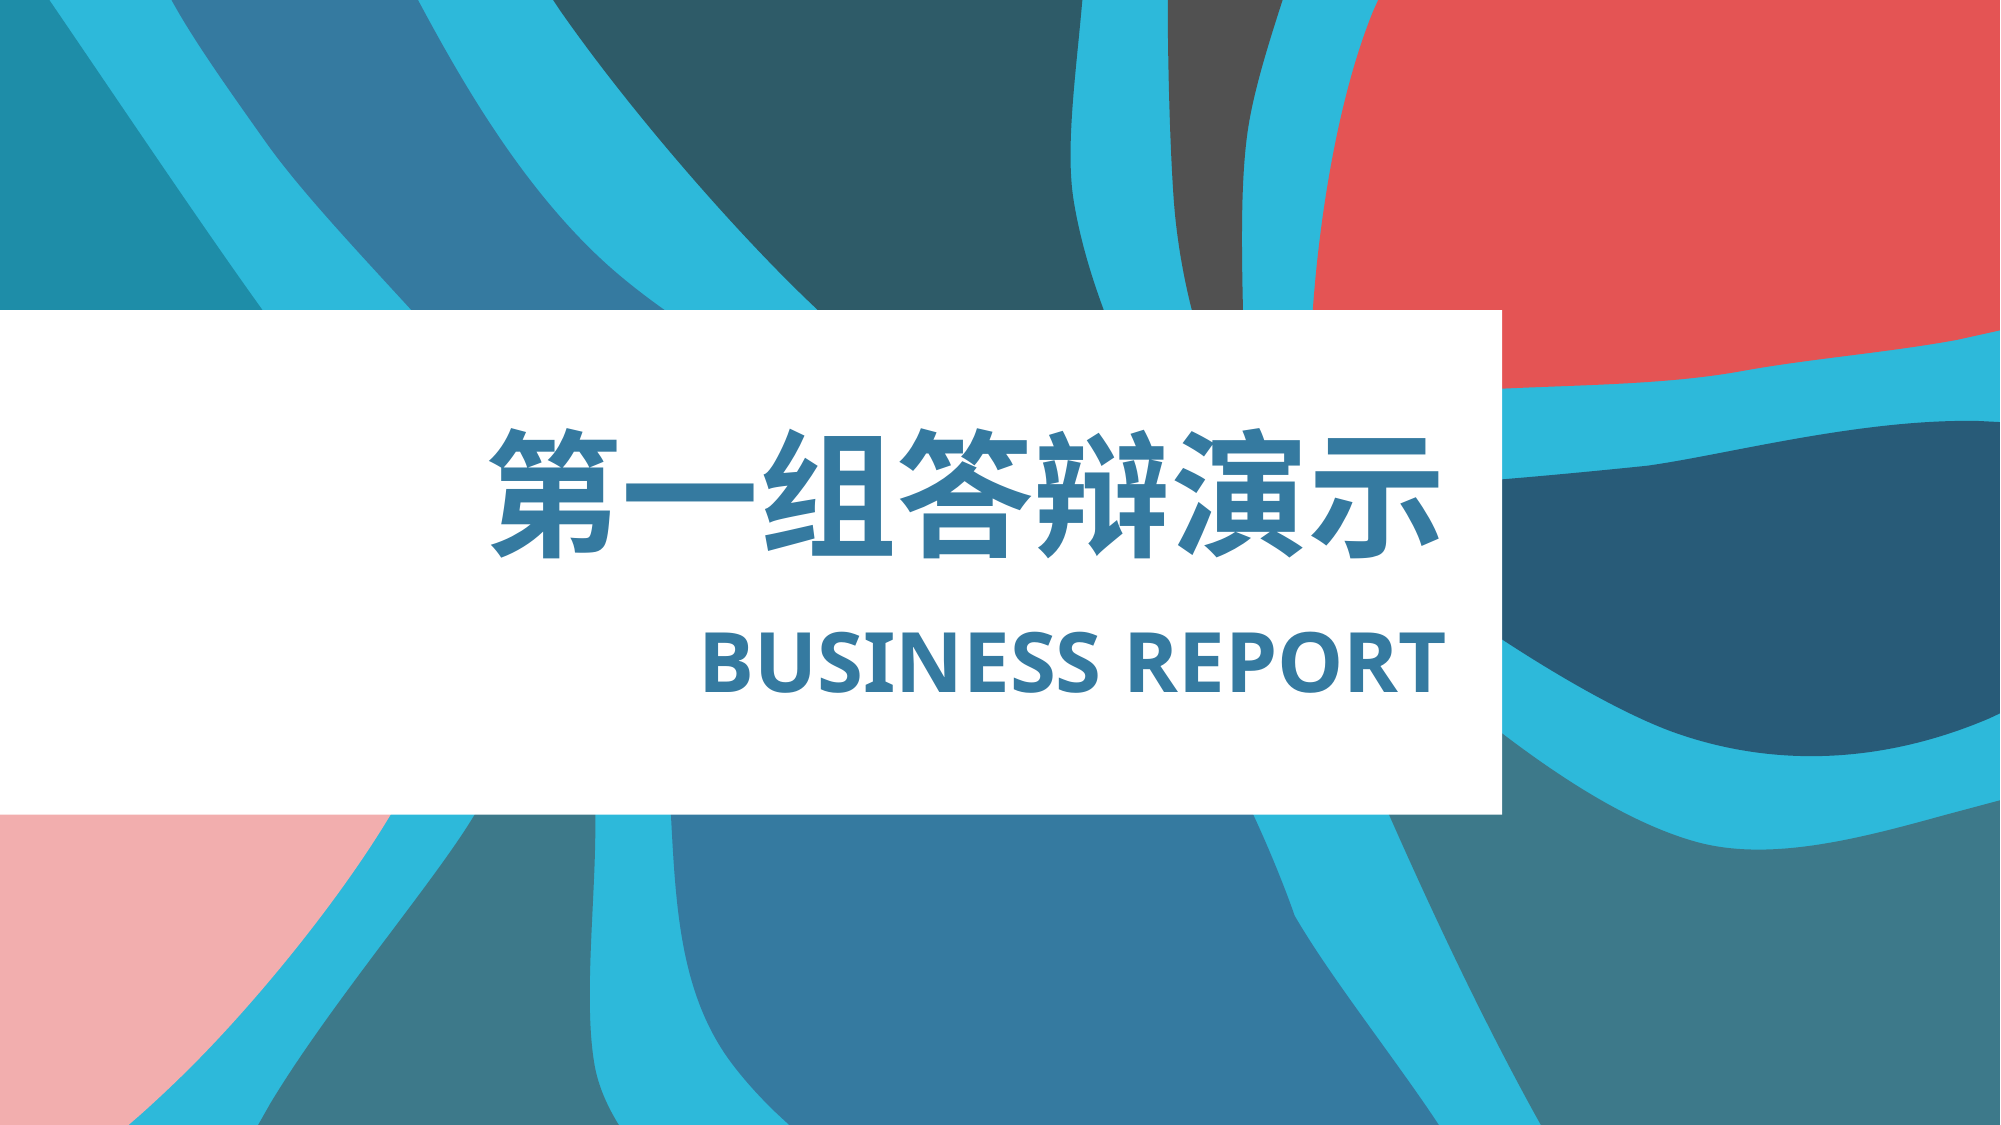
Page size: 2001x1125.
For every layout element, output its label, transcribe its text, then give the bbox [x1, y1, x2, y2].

list BUSINESS REPORT [72, 612, 1462, 711]
list 第一组答辩演示 [72, 420, 1462, 612]
